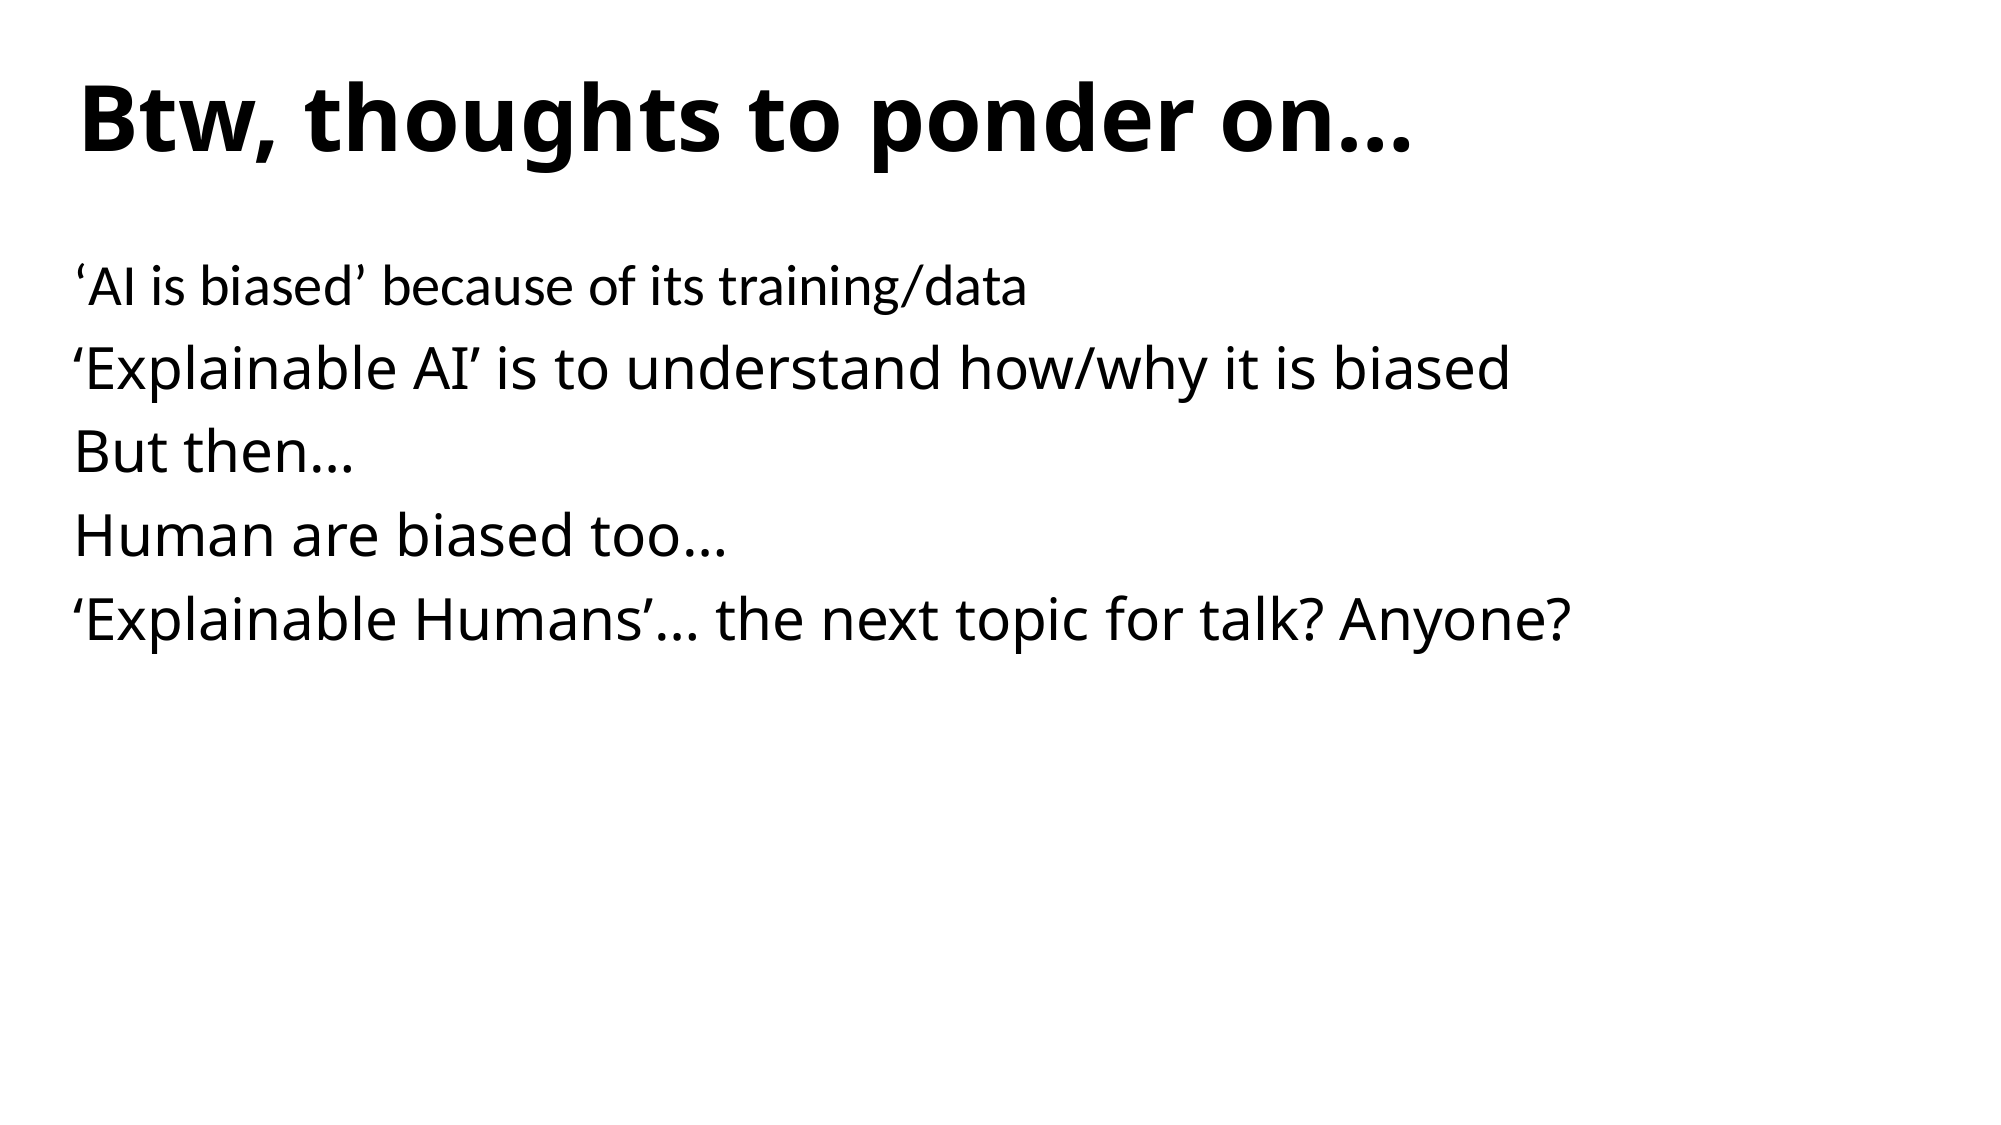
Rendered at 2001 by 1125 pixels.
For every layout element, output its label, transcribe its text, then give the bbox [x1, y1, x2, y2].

title Btw, thoughts to ponder on… [62, 59, 1945, 184]
list ‘AI is biased’ because of its training/data ‘Explainable AI’ is to understand how/why it is biased But then… Human are biased too… ‘Explainable Humans’… the next topic for talk? Anyone? [58, 247, 1942, 1063]
